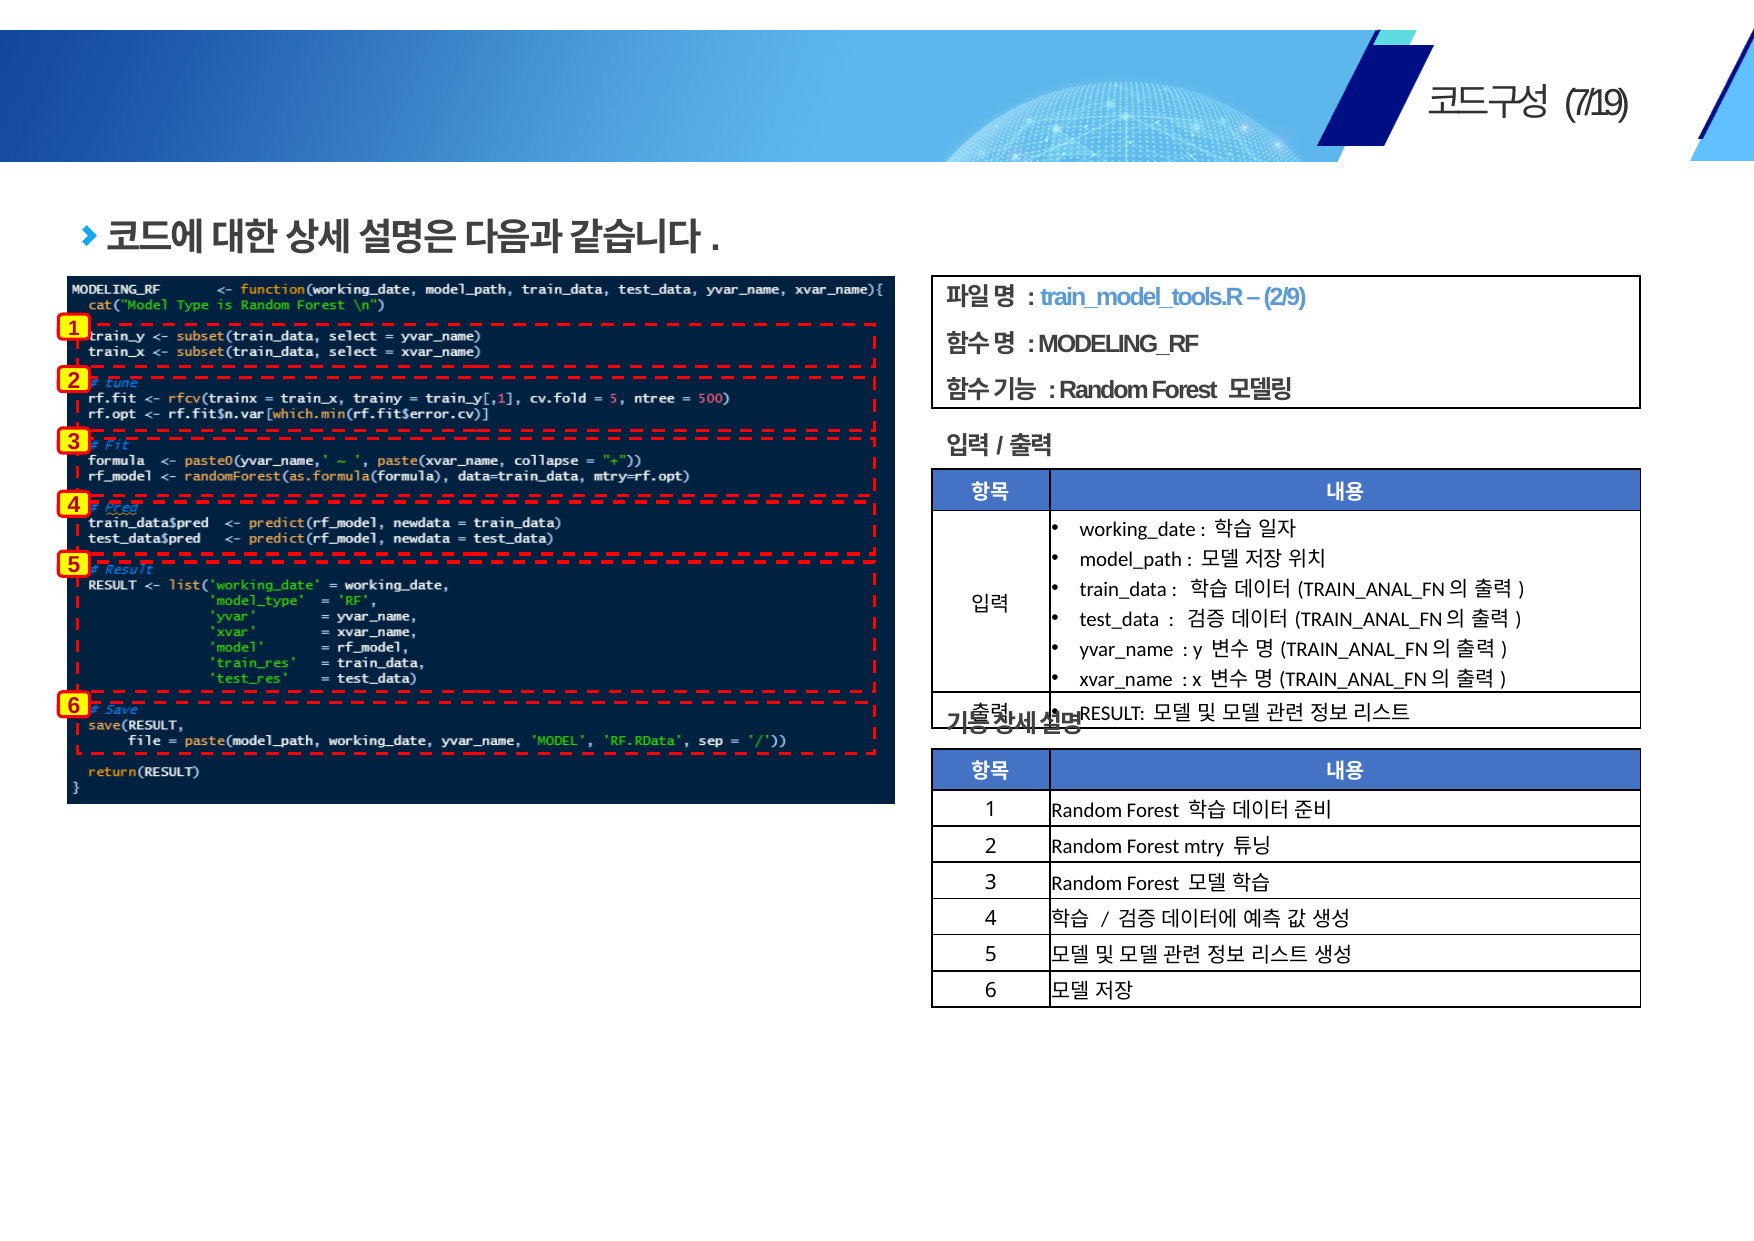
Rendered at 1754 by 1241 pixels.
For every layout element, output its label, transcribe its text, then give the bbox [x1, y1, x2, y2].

table_cell 모델 저장 [1051, 972, 1640, 1006]
text_box 별첨 [1319, 70, 1412, 131]
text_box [58, 551, 875, 691]
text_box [58, 491, 875, 551]
table_cell 4 [933, 899, 1049, 934]
table_cell Random Forest mtry 튜닝 [1051, 827, 1640, 861]
text_box [1002, 310, 1033, 372]
text_box 코드 구성 (7/19) [1412, 70, 1646, 131]
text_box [58, 428, 875, 491]
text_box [58, 314, 875, 367]
table_cell 모델 및 모델 관련 정보 리스트 생성 [1051, 935, 1640, 970]
table_cell working_date : 학습 일자 model_path : 모델 저장 위치 train_data : 학습 데이터(TRAIN_ANAL_FN의 출력) test_data : 검증 데이터(TRAIN_ANAL_FN의 출력) yvar_name : y 변수 명(TRAIN_ANAL_FN의 출력) xvar_name : x 변수 명(TRAIN_ANAL_FN의 출력) [1051, 511, 1640, 691]
table_header 내용 [1051, 750, 1640, 789]
text_box 입력/출력 [931, 422, 1285, 467]
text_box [58, 691, 875, 754]
table_header 내용 [1051, 470, 1640, 510]
text_box 세부 과제명 : IoT 빅데이터 및 인공지능 기반의 축산 악취 실시간 조기 예,경보 알고리즘 개발 및 실증 연구 [36, 17, 1301, 92]
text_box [58, 367, 875, 428]
table_cell 입력 [933, 511, 1049, 691]
table_header 항목 [933, 750, 1049, 789]
text_box 코드에 대한 상세 설명은 다음과 같습니다. [67, 183, 1703, 266]
table_cell RESULT: 모델 및 모델 관련 정보 리스트 [1051, 693, 1640, 727]
table_cell 2 [933, 827, 1049, 861]
text_box 파일 명 : train_model_tools.R – (2/9) 함수 명 : MODELING_RF 함수 기능 : Random Forest 모델링 [931, 275, 1641, 409]
table_cell 5 [933, 935, 1049, 970]
table_cell 6 [933, 972, 1049, 1006]
table_cell 학습 / 검증 데이터에 예측 값 생성 [1051, 899, 1640, 934]
table_cell 출력 [933, 693, 1049, 699]
picture [0, 0, 1754, 1240]
text_box 기능 상세 설명 [931, 699, 1285, 745]
table_cell Random Forest 학습 데이터 준비 [1051, 791, 1640, 825]
table_cell 1 [933, 791, 1049, 825]
table_cell 3 [933, 863, 1049, 898]
table_header 항목 [933, 470, 1049, 510]
table_cell Random Forest 모델 학습 [1051, 863, 1640, 898]
